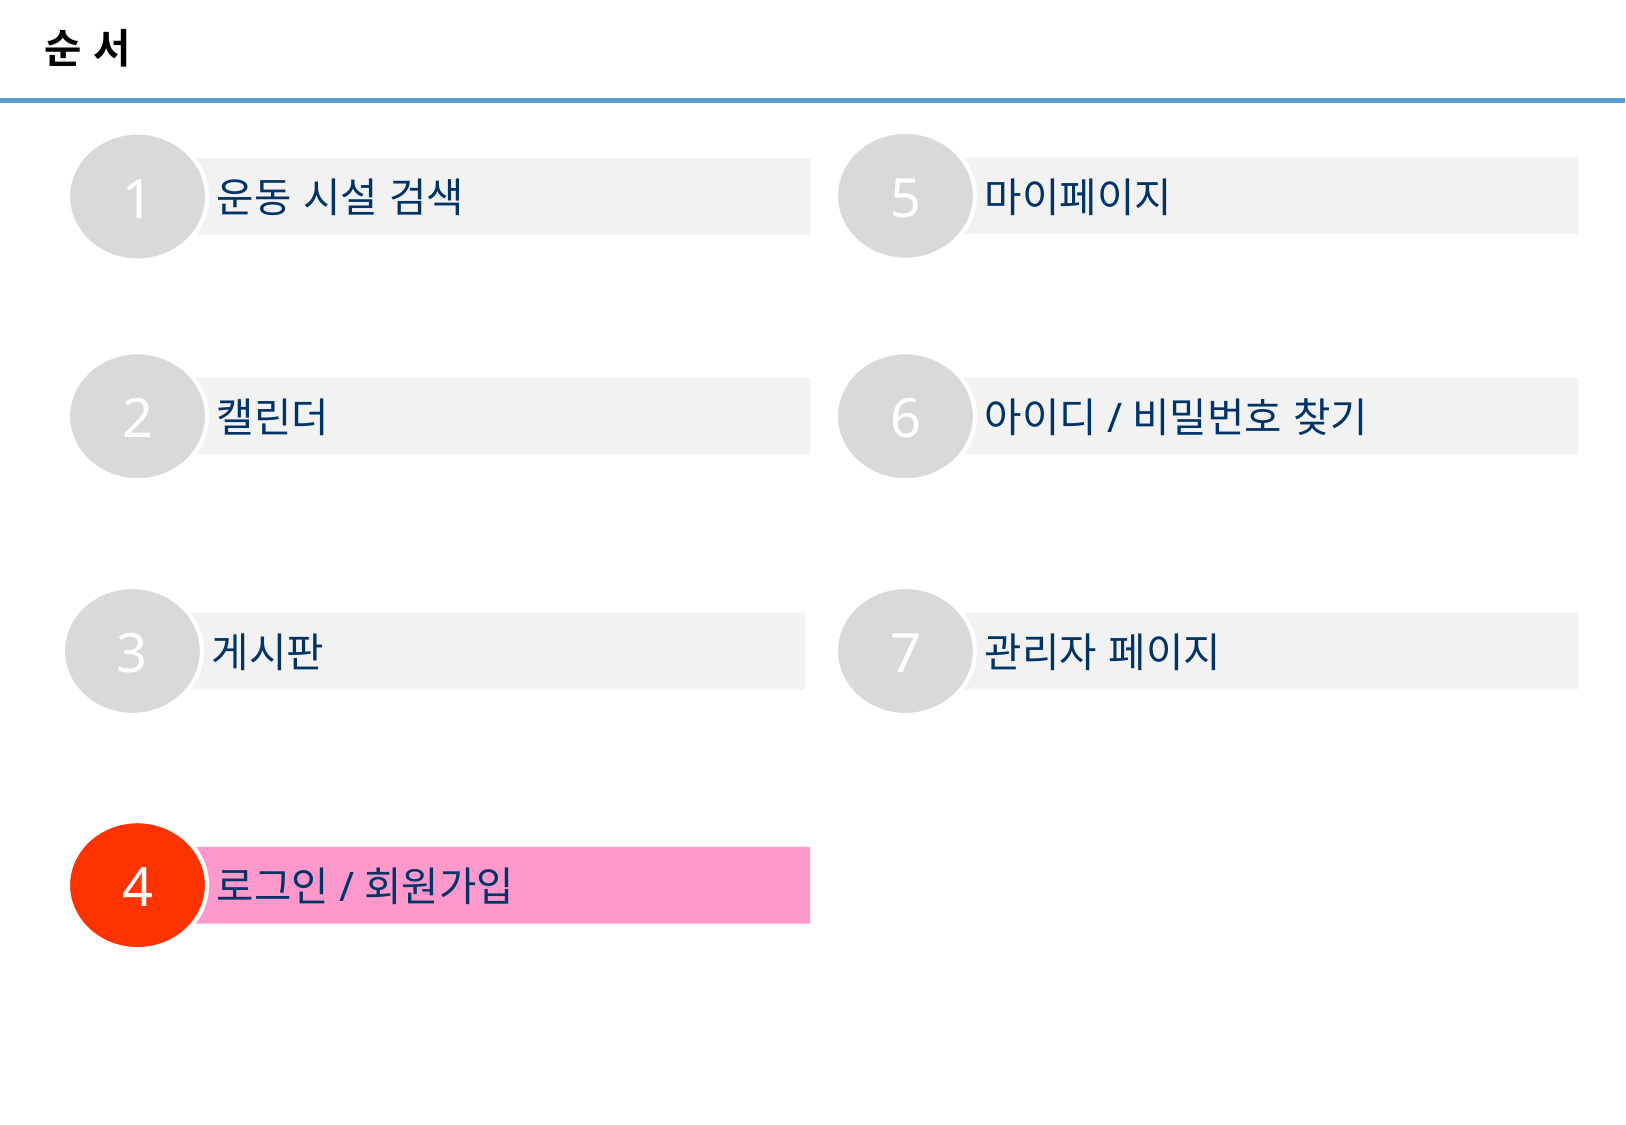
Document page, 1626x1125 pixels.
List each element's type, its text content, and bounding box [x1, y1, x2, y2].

text_box 마이페이지 [962, 157, 1579, 235]
text_box 1 [67, 132, 208, 261]
text_box 6 [835, 352, 975, 481]
text_box 5 [835, 131, 975, 260]
text_box 2 [67, 352, 208, 481]
text_box 관리자 페이지 [962, 612, 1579, 690]
title 순 서 [44, 0, 1108, 102]
text_box 아이디/비밀번호 찾기 [962, 377, 1579, 455]
text_box 4 [67, 821, 208, 950]
text_box 게시판 [189, 612, 806, 690]
text_box 3 [62, 586, 202, 716]
text_box 7 [835, 586, 975, 716]
text_box 운동 시설 검색 [194, 158, 811, 235]
text_box 로그인/회원가입 [194, 846, 811, 924]
text_box 캘린더 [194, 377, 811, 455]
